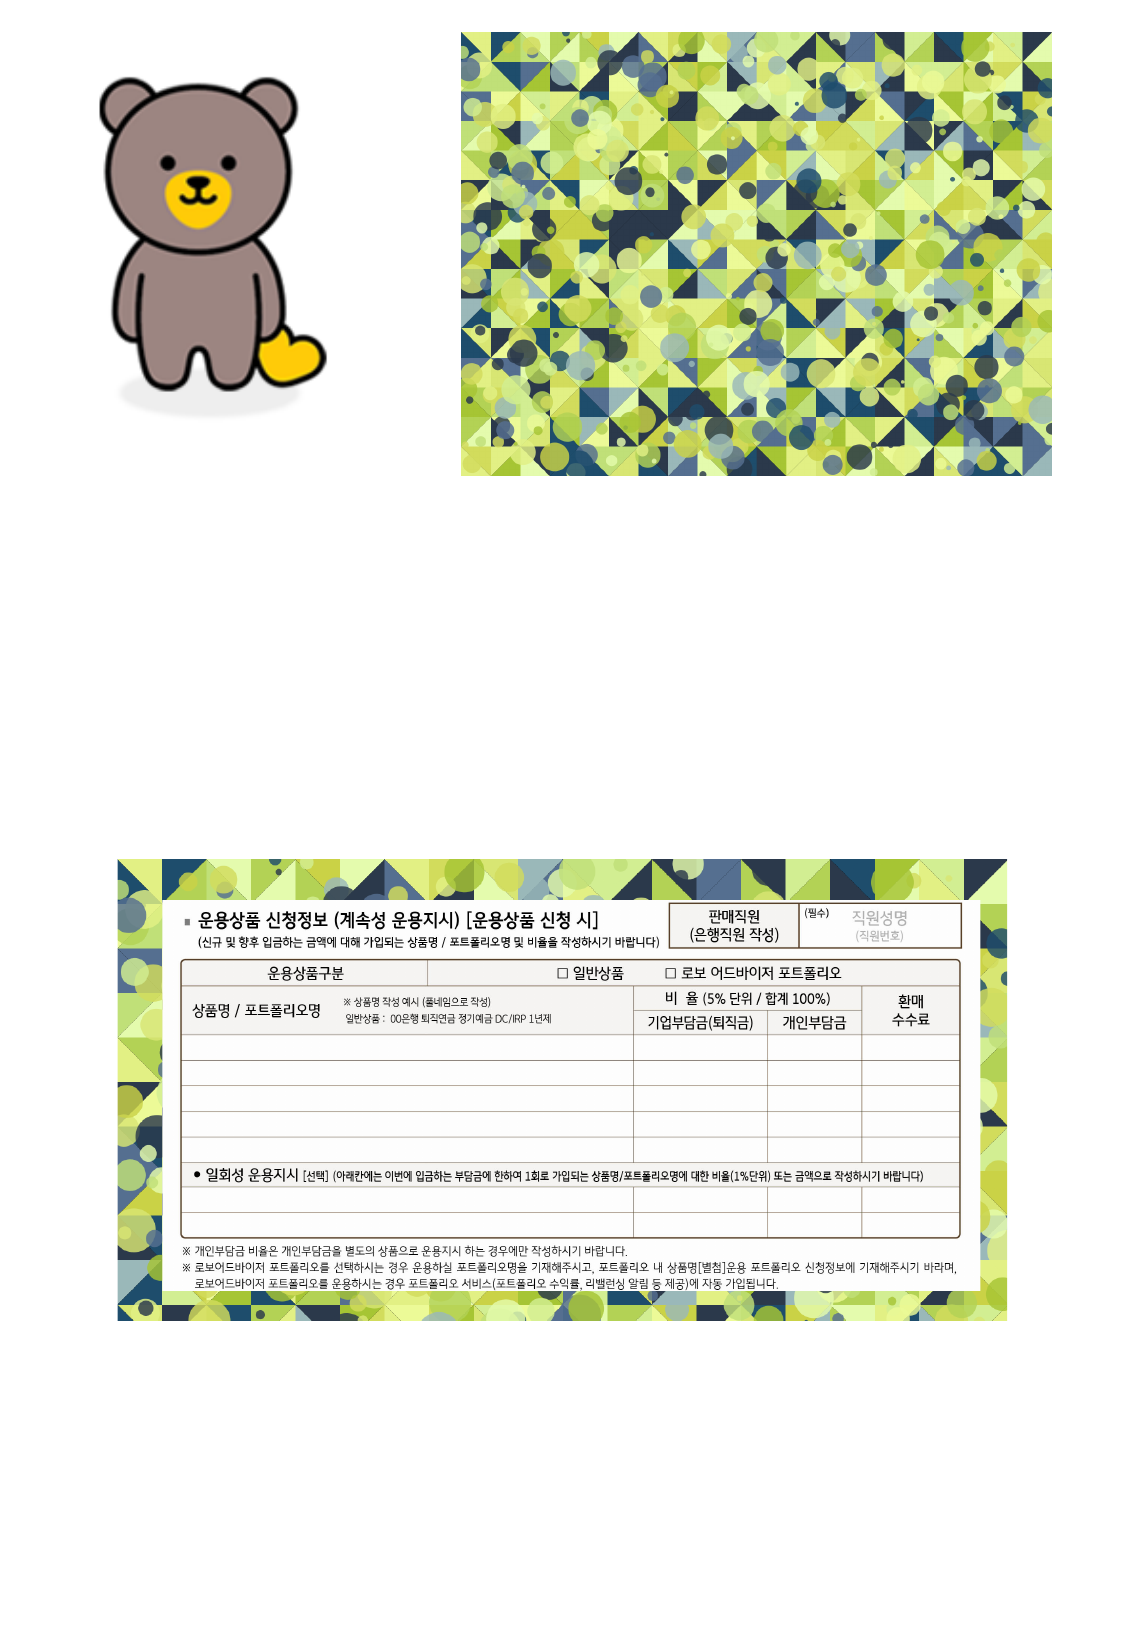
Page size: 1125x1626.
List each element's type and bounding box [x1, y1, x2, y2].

picture [43, 32, 369, 470]
picture [461, 32, 1052, 476]
text_box [117, 850, 1008, 1321]
